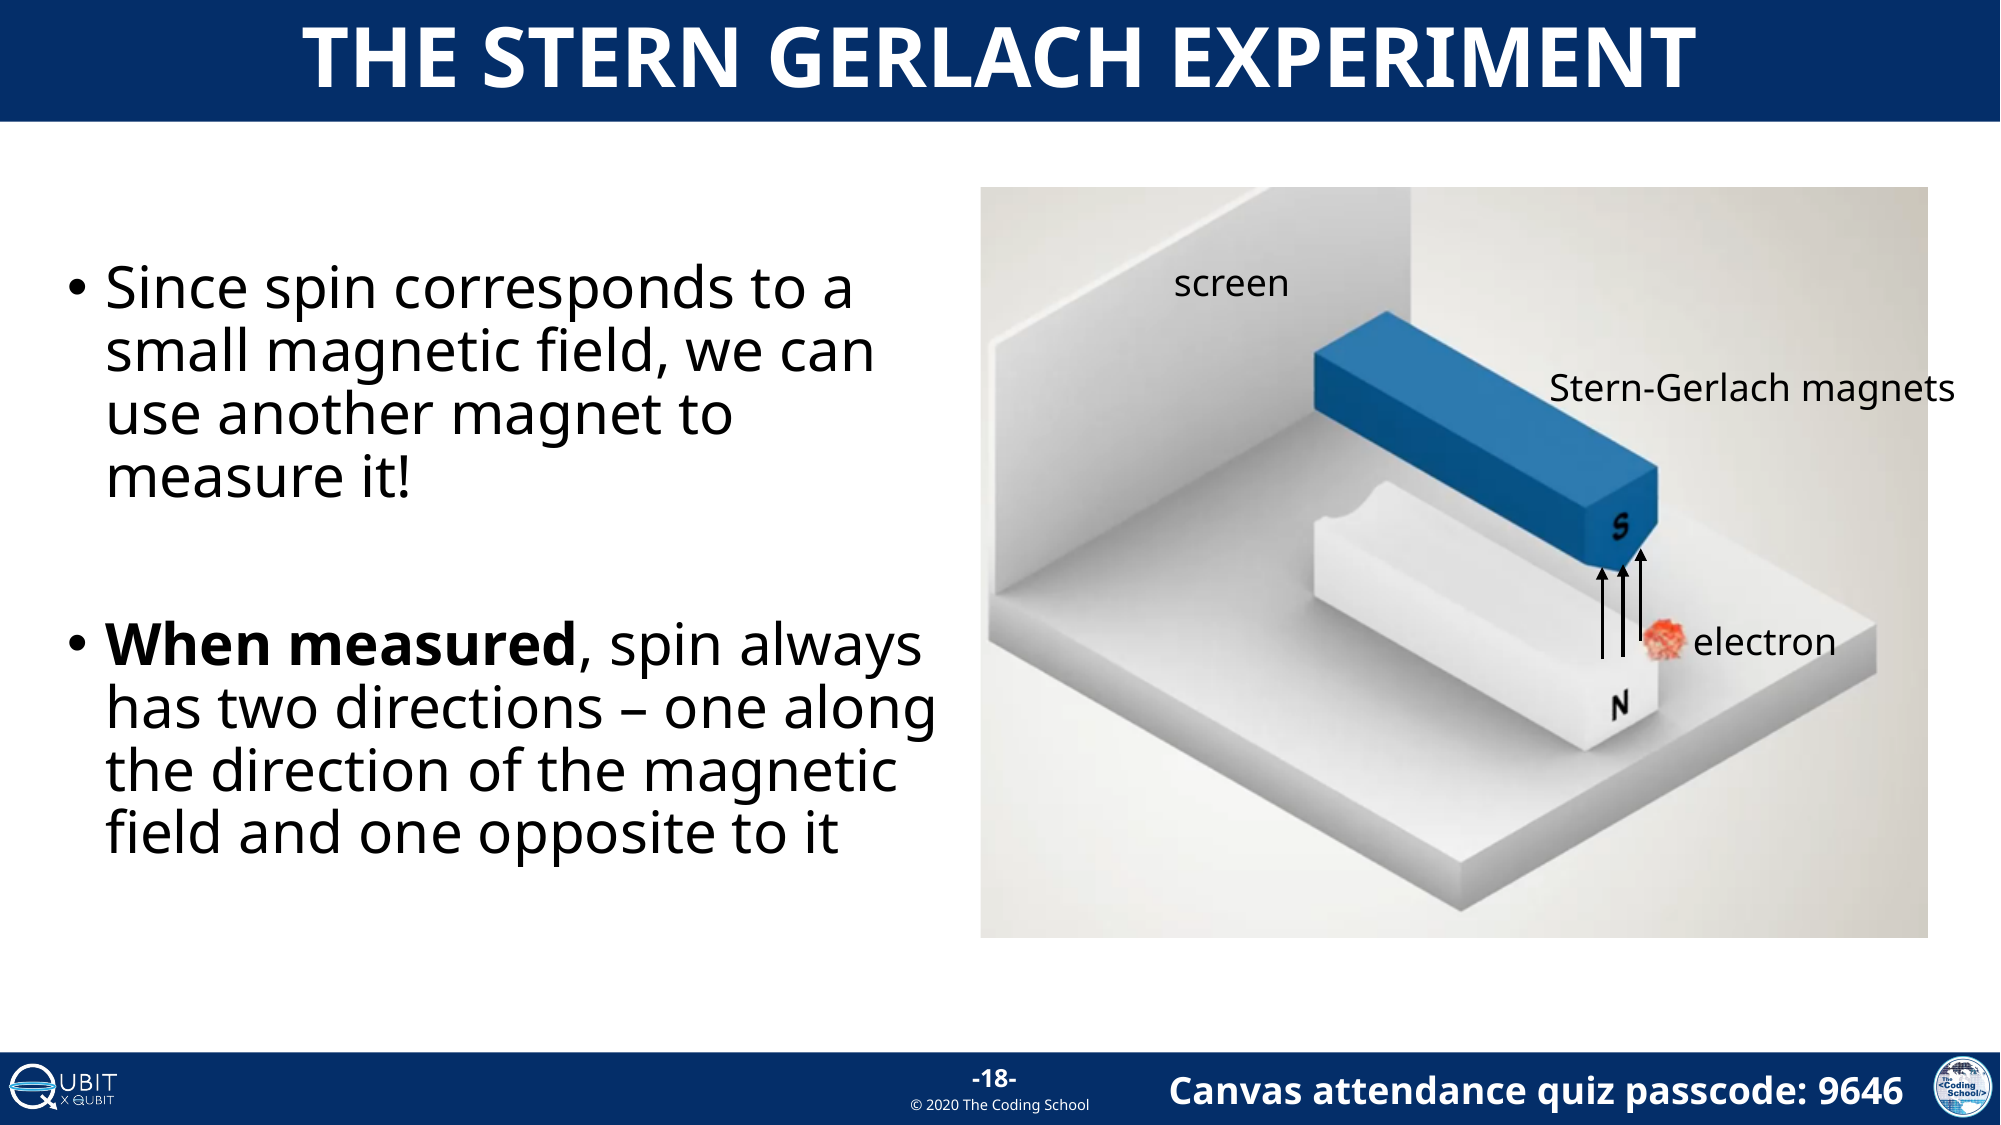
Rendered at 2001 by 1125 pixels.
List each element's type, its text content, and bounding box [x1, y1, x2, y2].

text_box Stern-Gerlach magnets [1928, 356, 1971, 416]
list Since spin corresponds to a small magnetic field, we can use another magnet to measure it! When measured, spin always has two directions – one along the direction of the magnetic field and one opposite to it [52, 159, 1000, 1014]
picture [6, 1055, 118, 1125]
picture [1931, 1052, 1995, 1122]
slide_number -18- [945, 1050, 1044, 1110]
picture [980, 187, 1928, 938]
title the stern Gerlach experiment [0, 0, 2000, 122]
